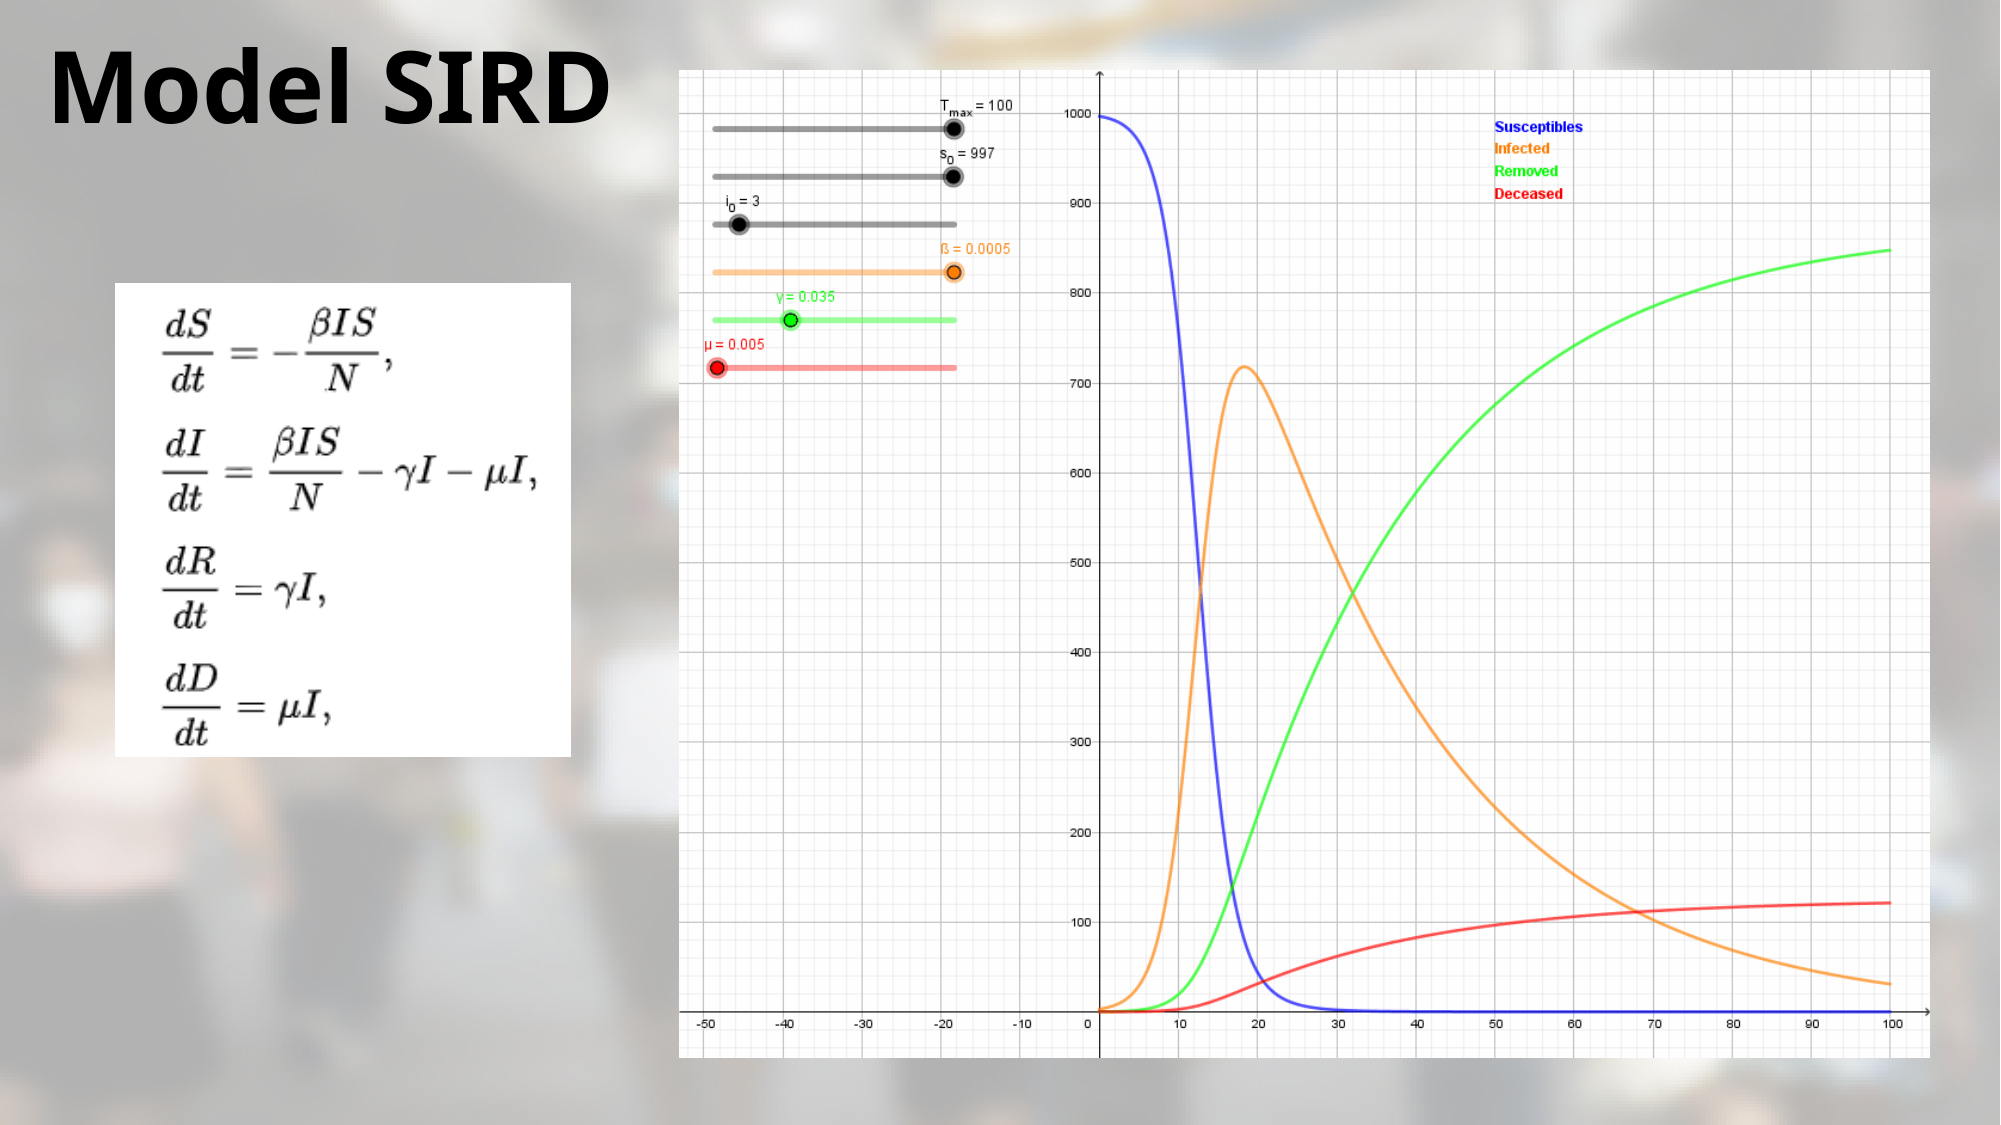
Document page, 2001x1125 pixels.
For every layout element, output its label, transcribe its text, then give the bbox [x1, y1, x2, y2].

title Model SIRD [27, 11, 635, 154]
picture [115, 283, 571, 757]
picture [679, 70, 1930, 1058]
